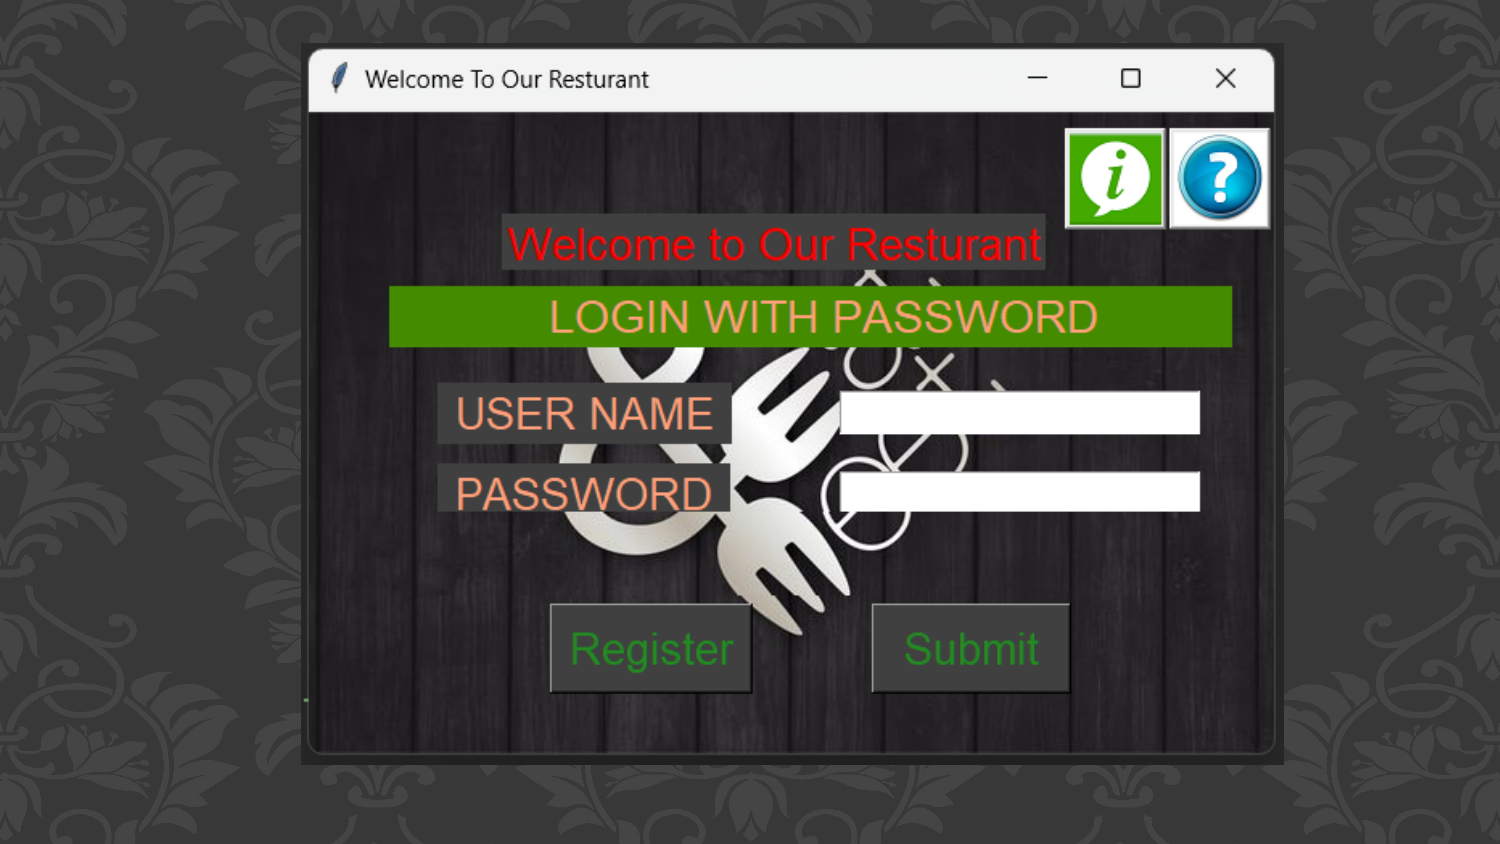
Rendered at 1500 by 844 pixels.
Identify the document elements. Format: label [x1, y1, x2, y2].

picture [300, 43, 1284, 765]
